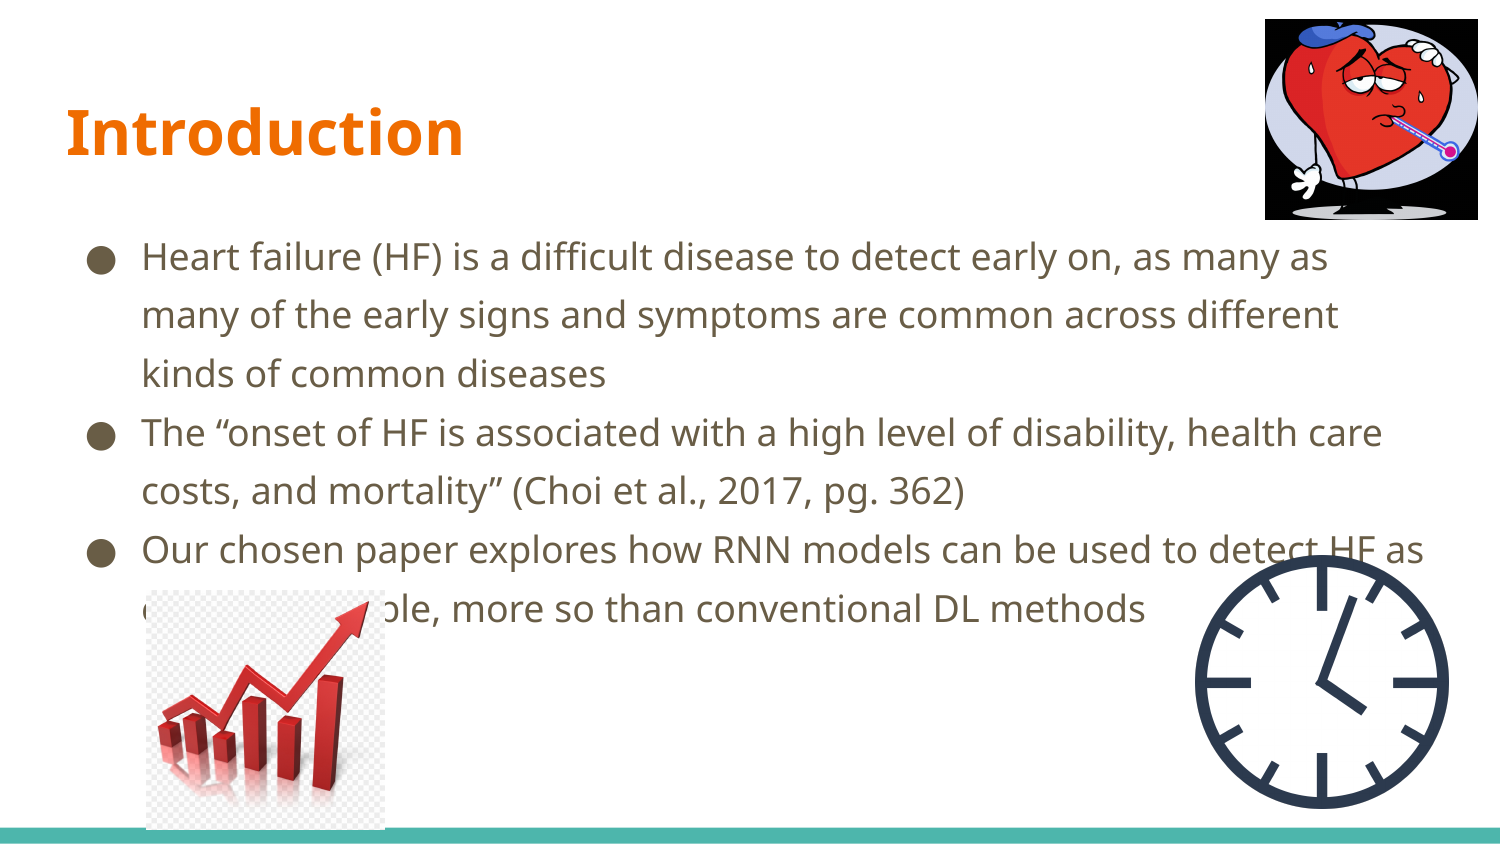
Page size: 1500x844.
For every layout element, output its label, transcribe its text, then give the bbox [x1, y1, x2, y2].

picture [1195, 555, 1450, 810]
list Heart failure (HF) is a difficult disease to detect early on, as many as many of the early signs and symptoms are common across different kinds of common diseases The “onset of HF is associated with a high level of disability, health care costs, and mortality” (Choi et al., 2017, pg. 362) Our chosen paper explores how RNN models can be used to detect HF as early as possible, more so than conventional DL methods [51, 207, 1449, 750]
picture [146, 589, 385, 830]
title Introduction [51, 72, 1259, 189]
picture [1264, 19, 1478, 221]
